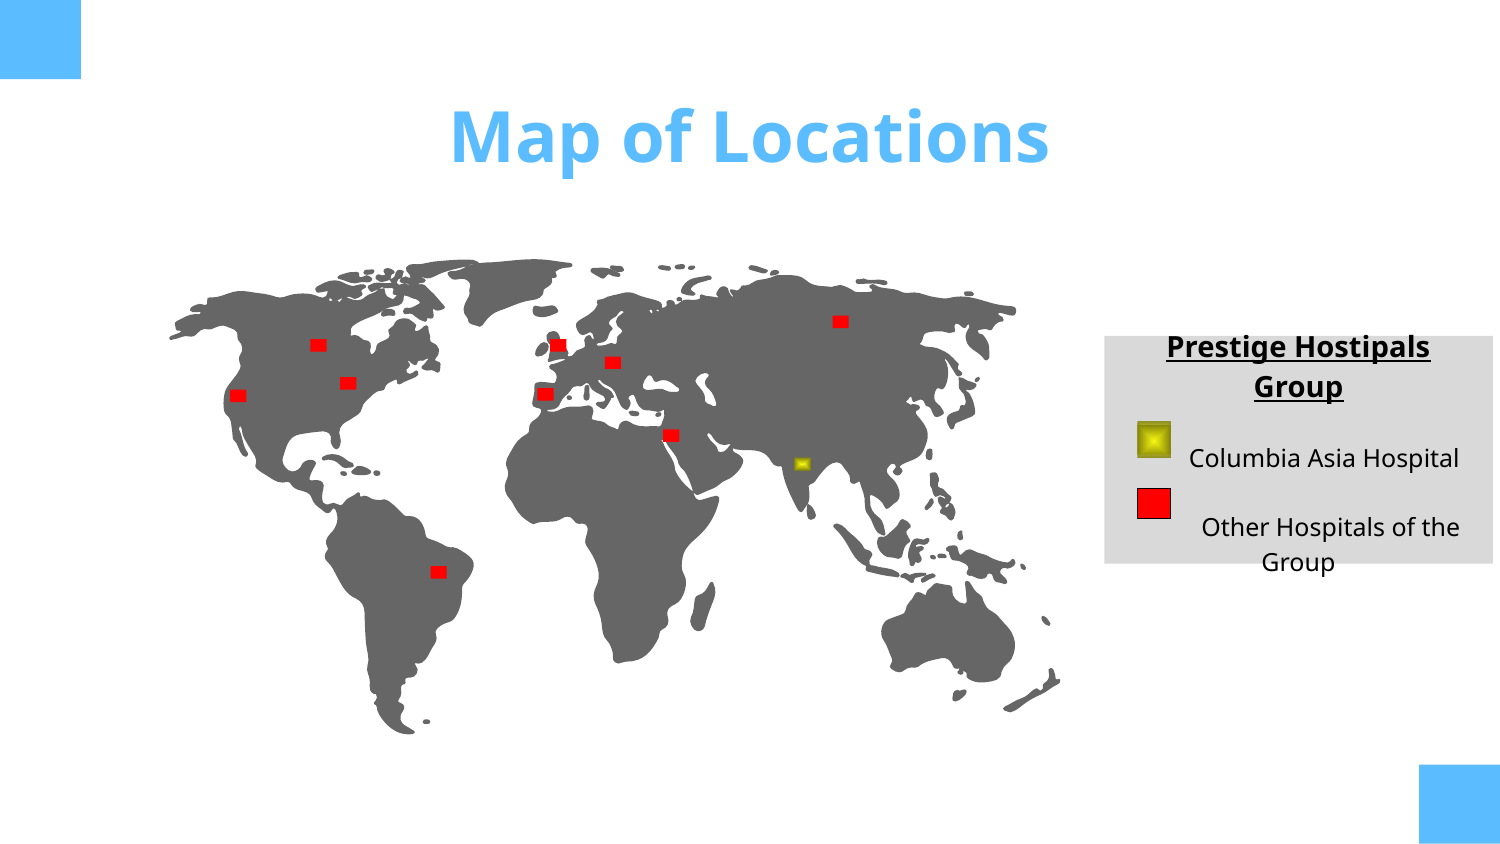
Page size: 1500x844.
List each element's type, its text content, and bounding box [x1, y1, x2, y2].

list Prestige Hostipals Group Columbia Asia Hospital Other Hospitals of the Group [1104, 335, 1493, 564]
title Map of Locations [138, 76, 1362, 171]
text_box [1137, 424, 1171, 519]
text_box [168, 258, 1062, 735]
